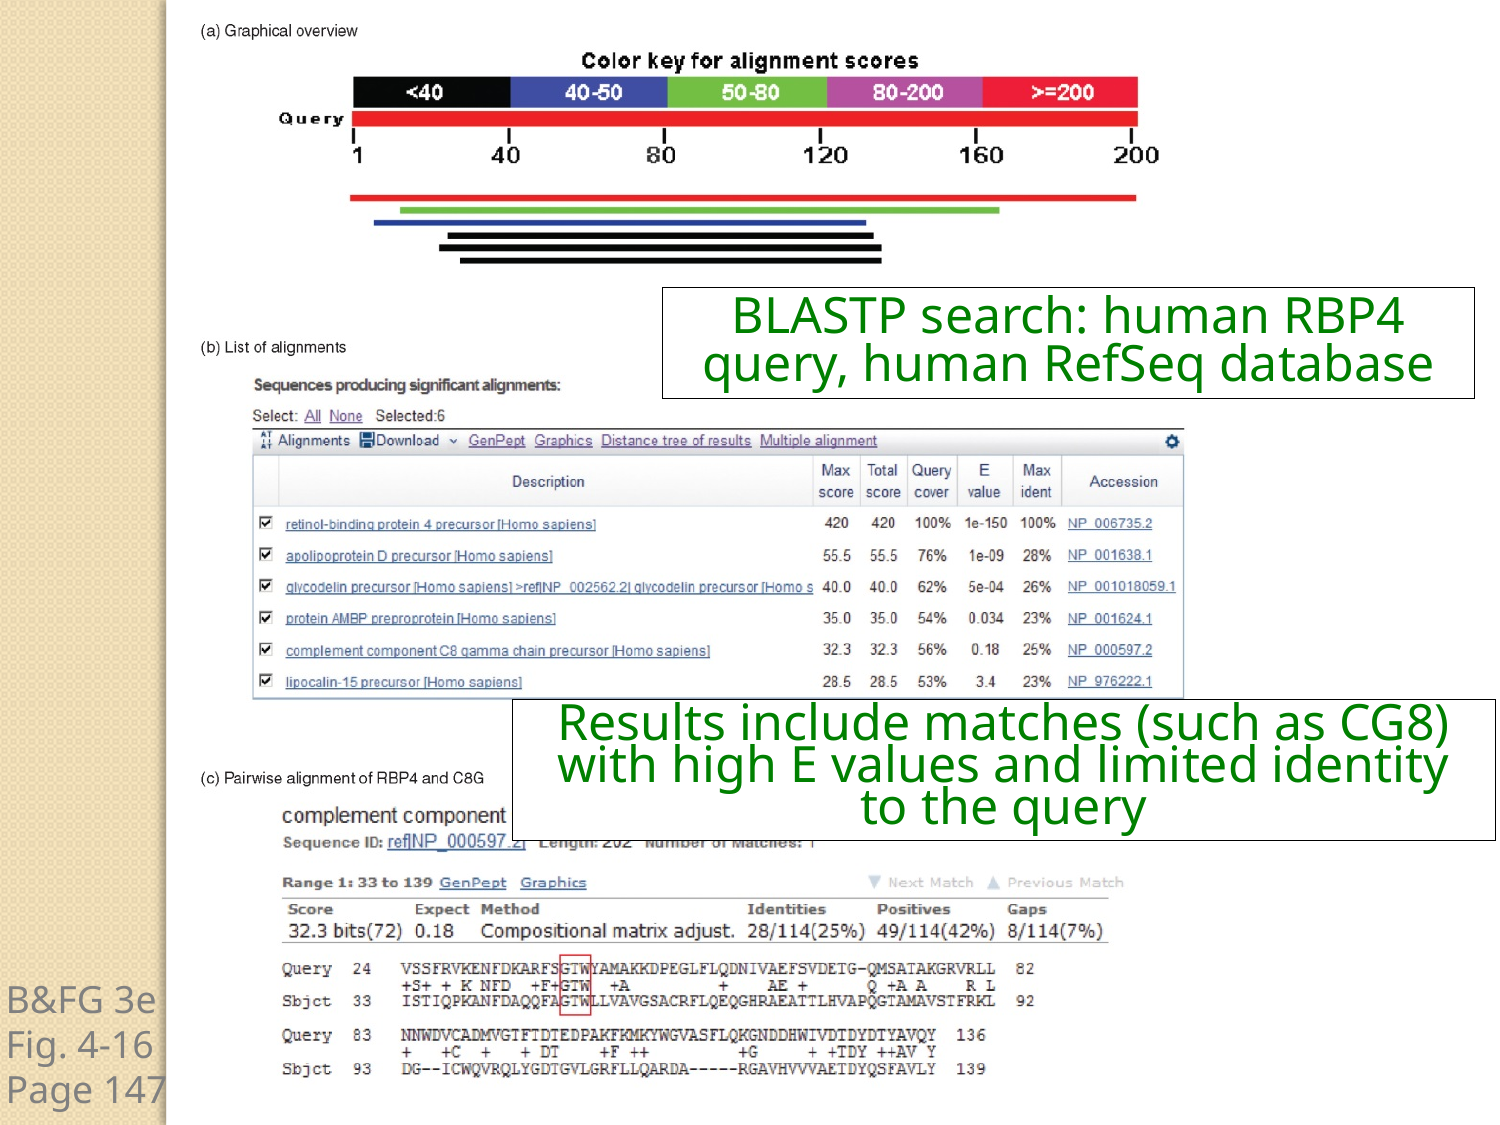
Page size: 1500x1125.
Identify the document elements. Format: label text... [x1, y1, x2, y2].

picture [199, 24, 1188, 1088]
text_box Results include matches (such as CG8) with high E values and limited identity to the query [1195, 699, 1496, 841]
text_box B&FG 3e Fig. 4-16 Page 147 [0, 968, 183, 1119]
text_box BLASTP search: human RBP4 query, human RefSeq database [1195, 287, 1475, 399]
